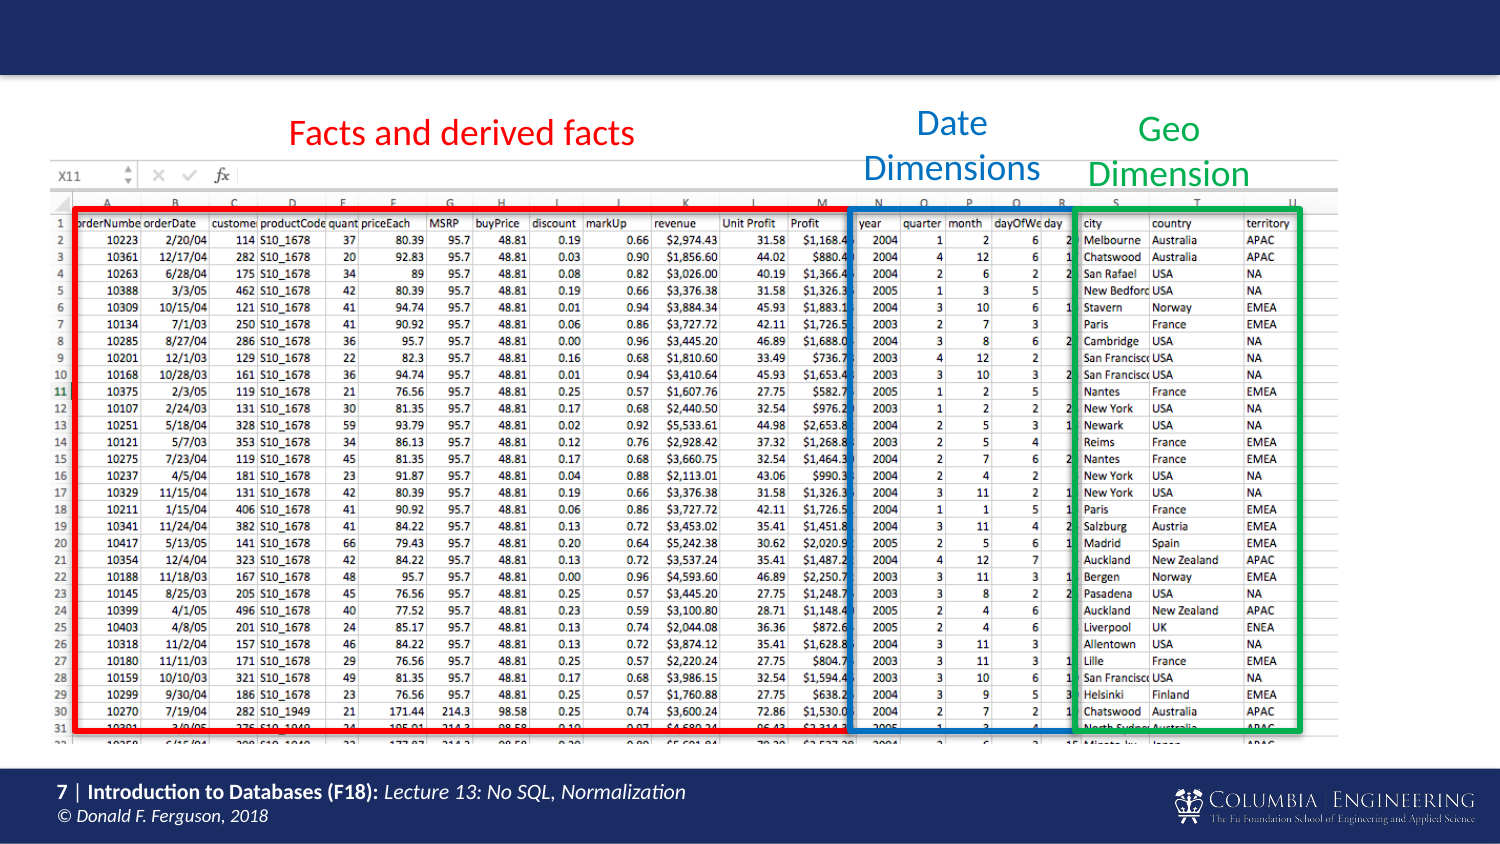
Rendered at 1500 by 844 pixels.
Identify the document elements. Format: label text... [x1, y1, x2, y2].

text_box Date Dimensions [848, 90, 1056, 157]
text_box Geo Dimension [1073, 97, 1266, 157]
picture [49, 159, 1338, 744]
text_box Facts and derived facts [274, 100, 651, 157]
